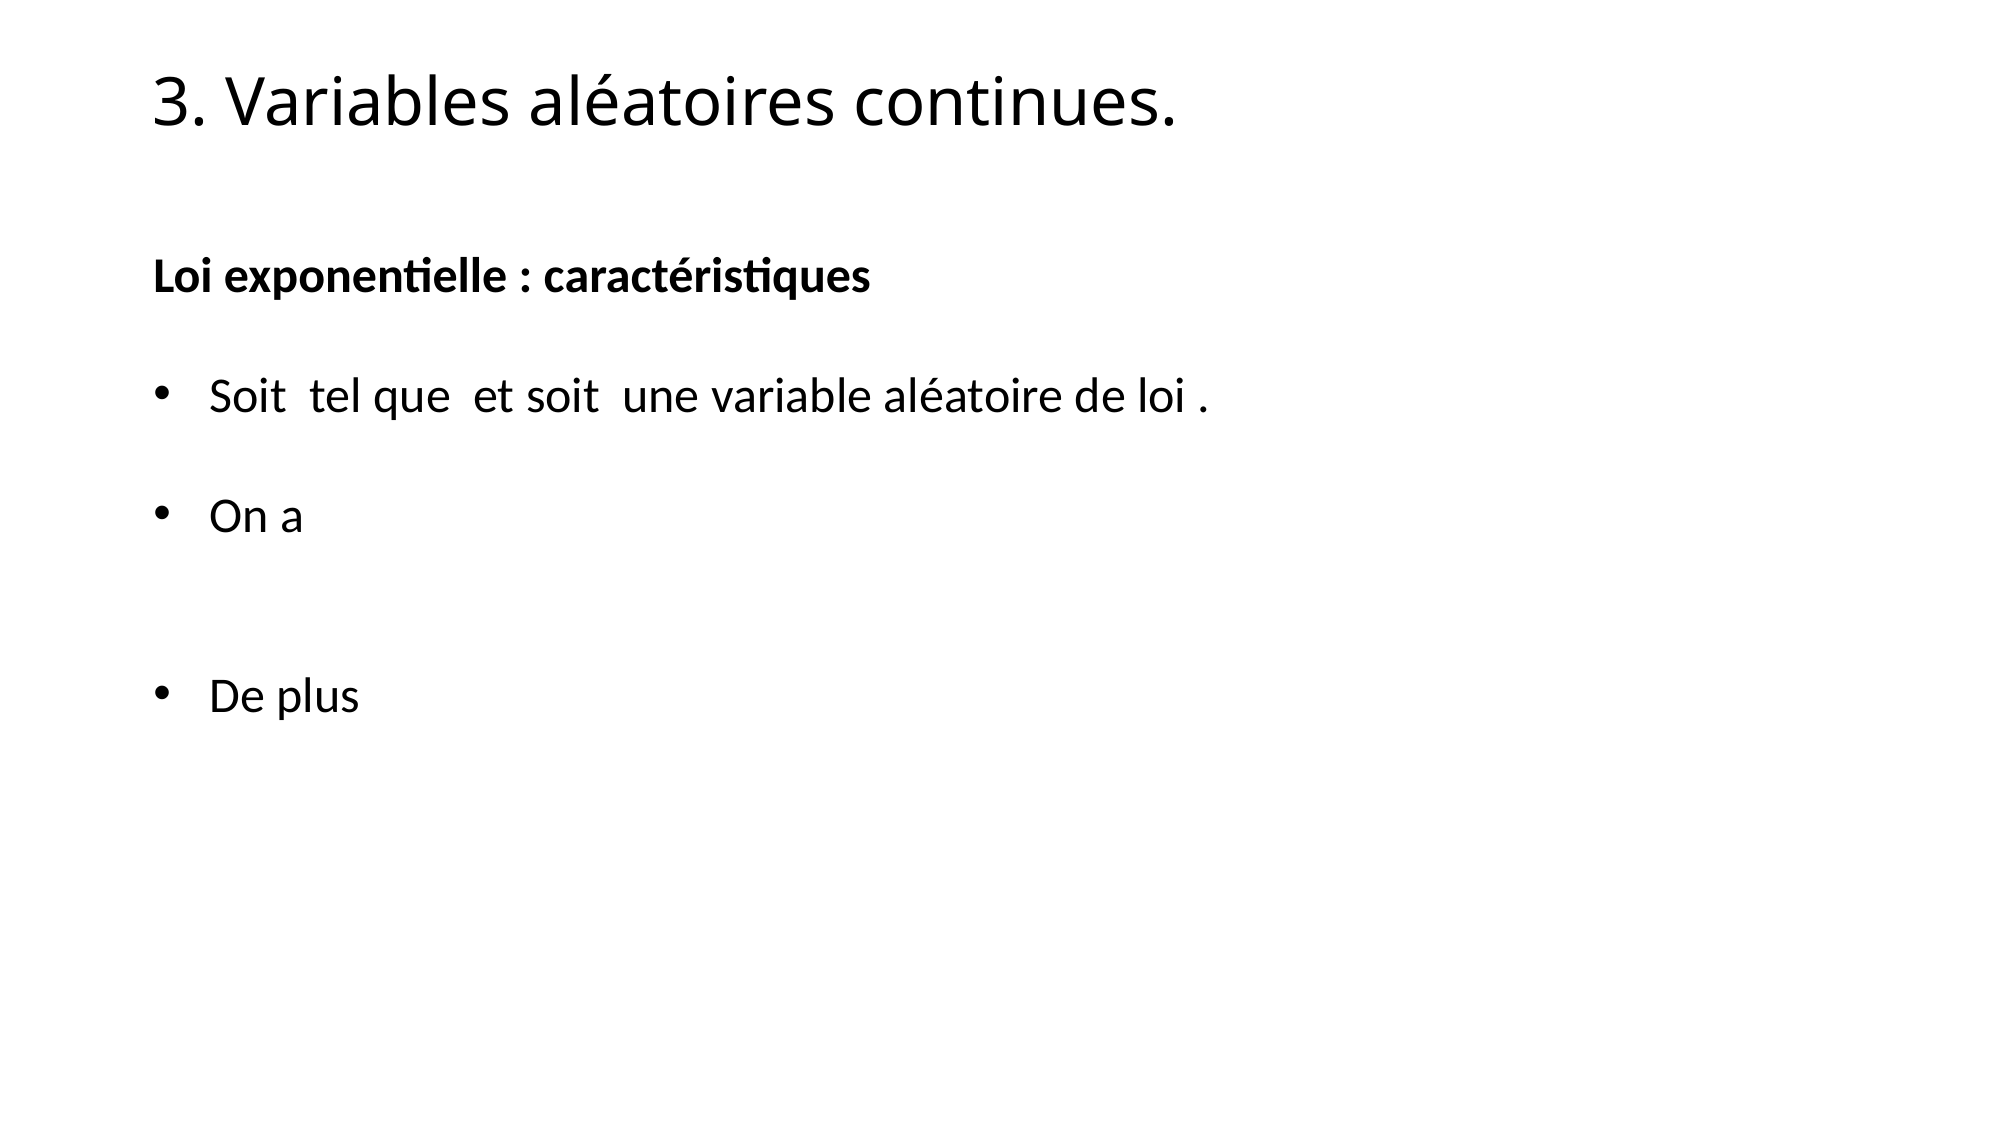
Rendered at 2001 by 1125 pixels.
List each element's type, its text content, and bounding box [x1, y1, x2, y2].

text_box 3. Variables aléatoires continues. [137, 59, 1863, 155]
